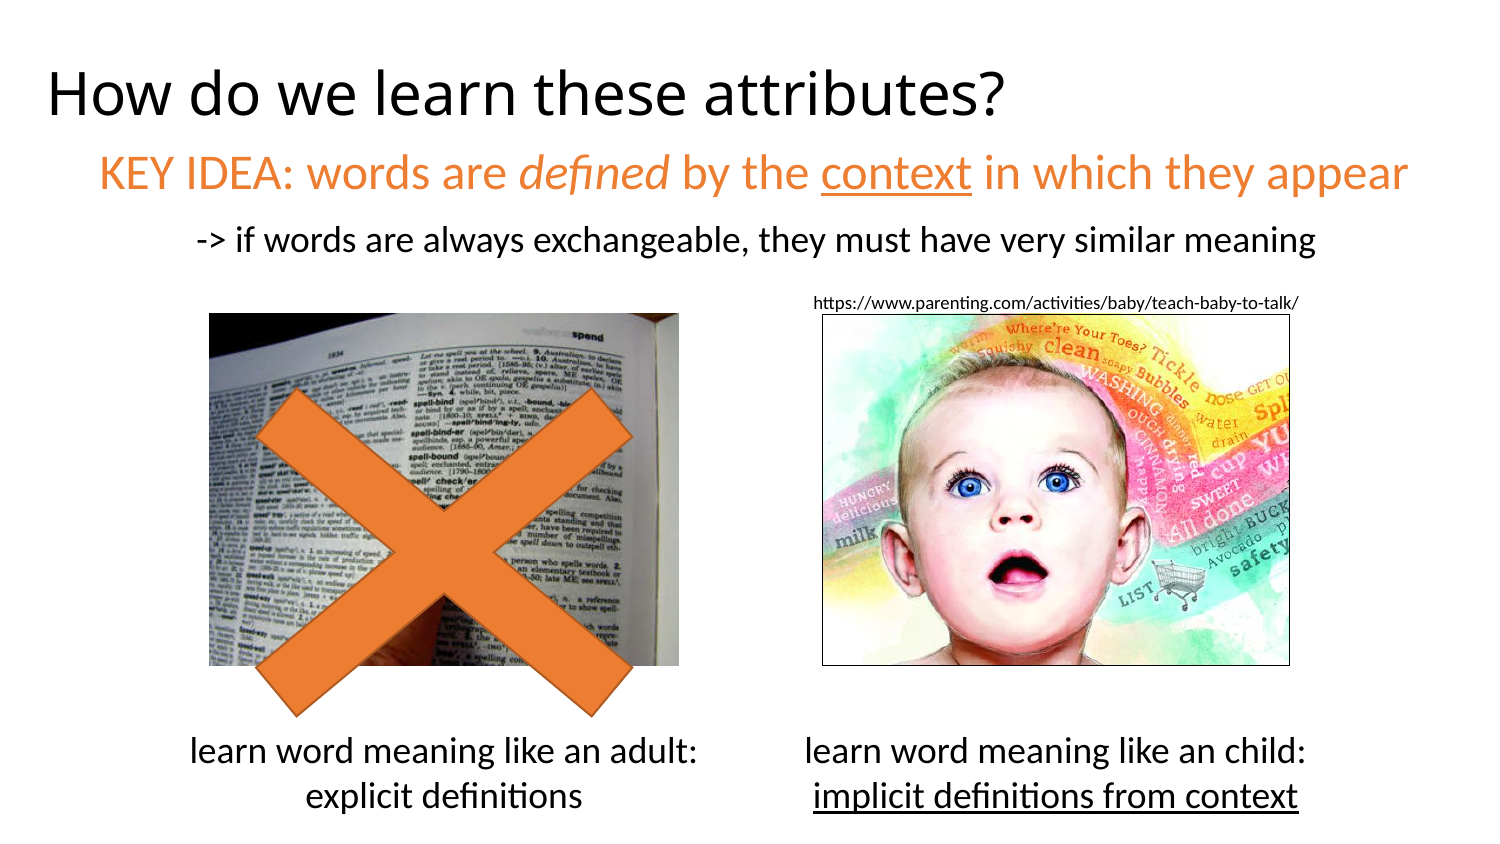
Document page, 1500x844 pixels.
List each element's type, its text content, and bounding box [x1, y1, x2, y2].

text_box -> if words are always exchangeable, they must have very similar meaning [181, 207, 1333, 268]
text_box learn word meaning like an child: implicit definitions from context [789, 718, 1323, 824]
picture [209, 313, 679, 666]
text_box [254, 666, 359, 718]
title How do we learn these attributes? [23, 25, 1029, 167]
text_box [529, 666, 634, 718]
picture [822, 314, 1290, 666]
text_box KEY IDEA: words are defined by the context in which they appear [84, 131, 1425, 207]
text_box https://www.parenting.com/activities/baby/teach-baby-to-talk/ [790, 283, 1322, 321]
text_box learn word meaning like an adult: explicit definitions [174, 718, 714, 824]
